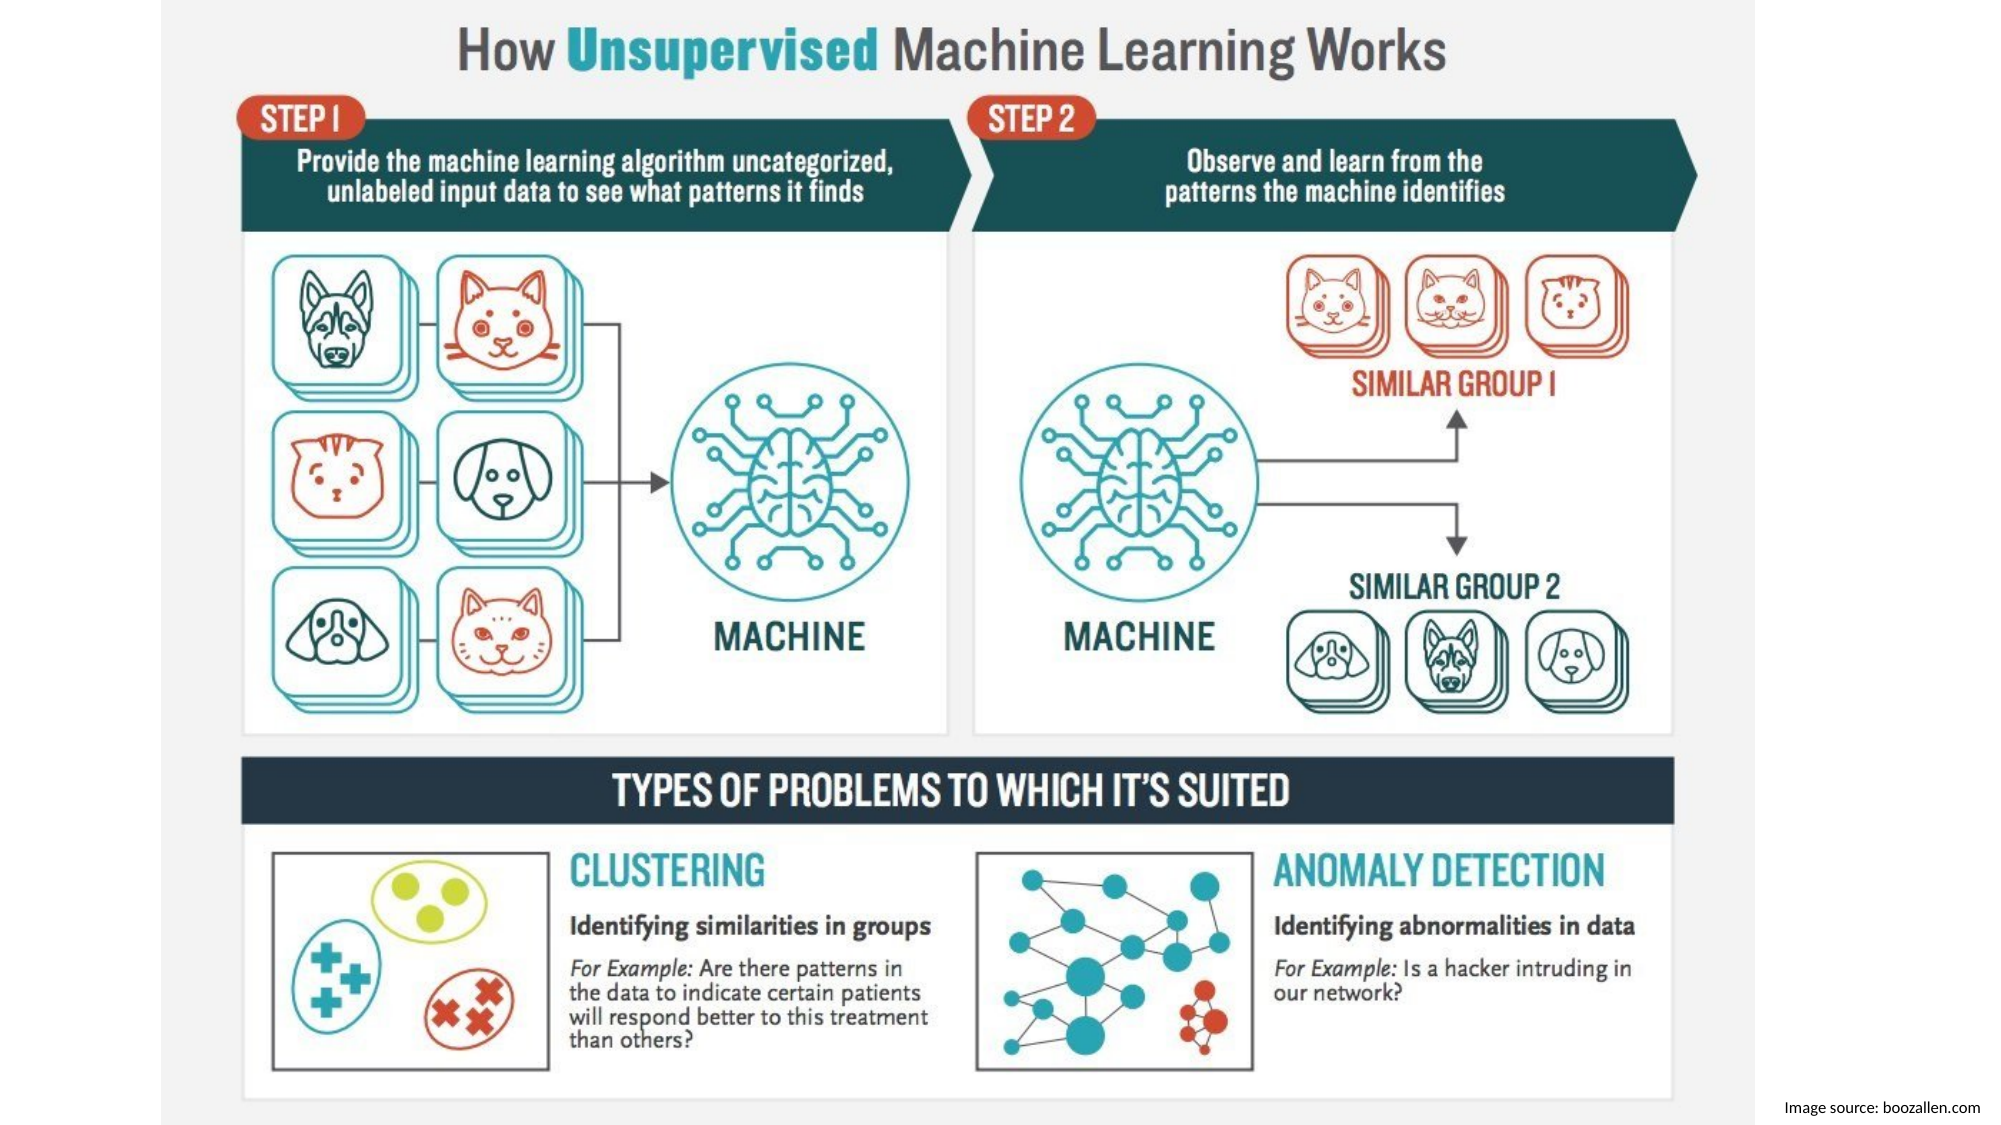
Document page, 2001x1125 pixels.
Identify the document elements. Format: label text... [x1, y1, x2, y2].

text_box Image source: boozallen.com [1769, 1089, 2000, 1125]
picture [161, 0, 1755, 1125]
